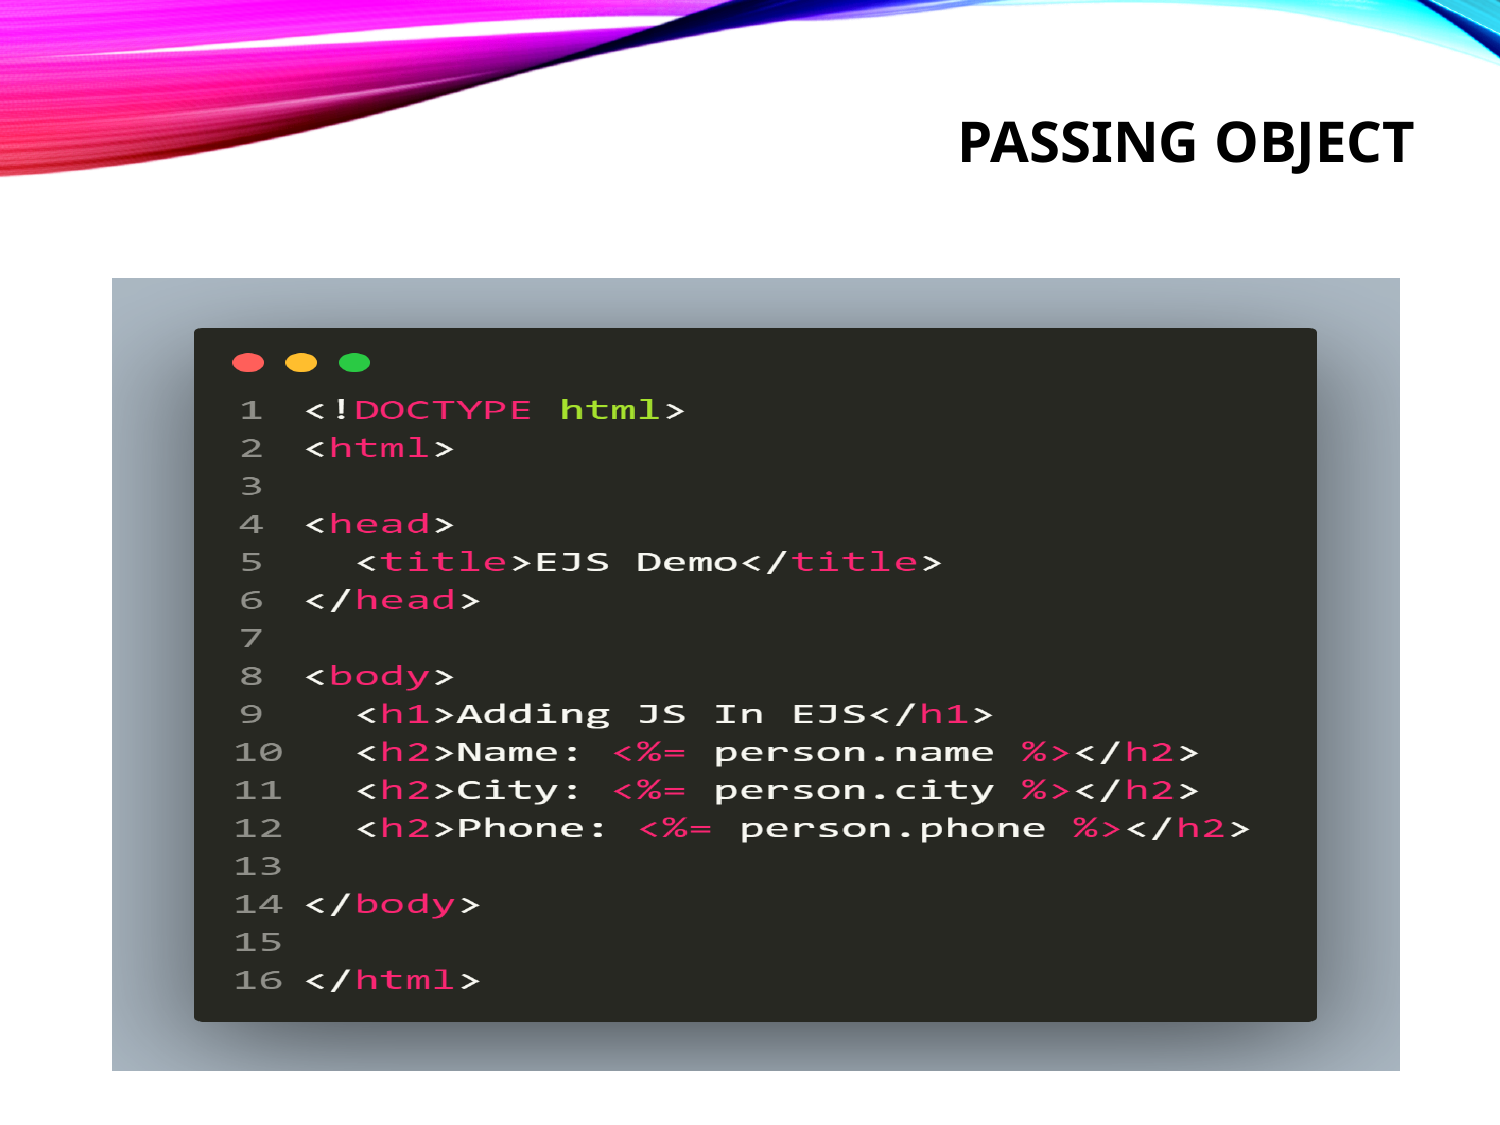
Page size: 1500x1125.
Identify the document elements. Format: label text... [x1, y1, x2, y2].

title Passing object [383, 38, 1431, 250]
picture [111, 278, 1400, 1071]
list [29, 250, 1475, 1111]
picture [0, 0, 1500, 178]
